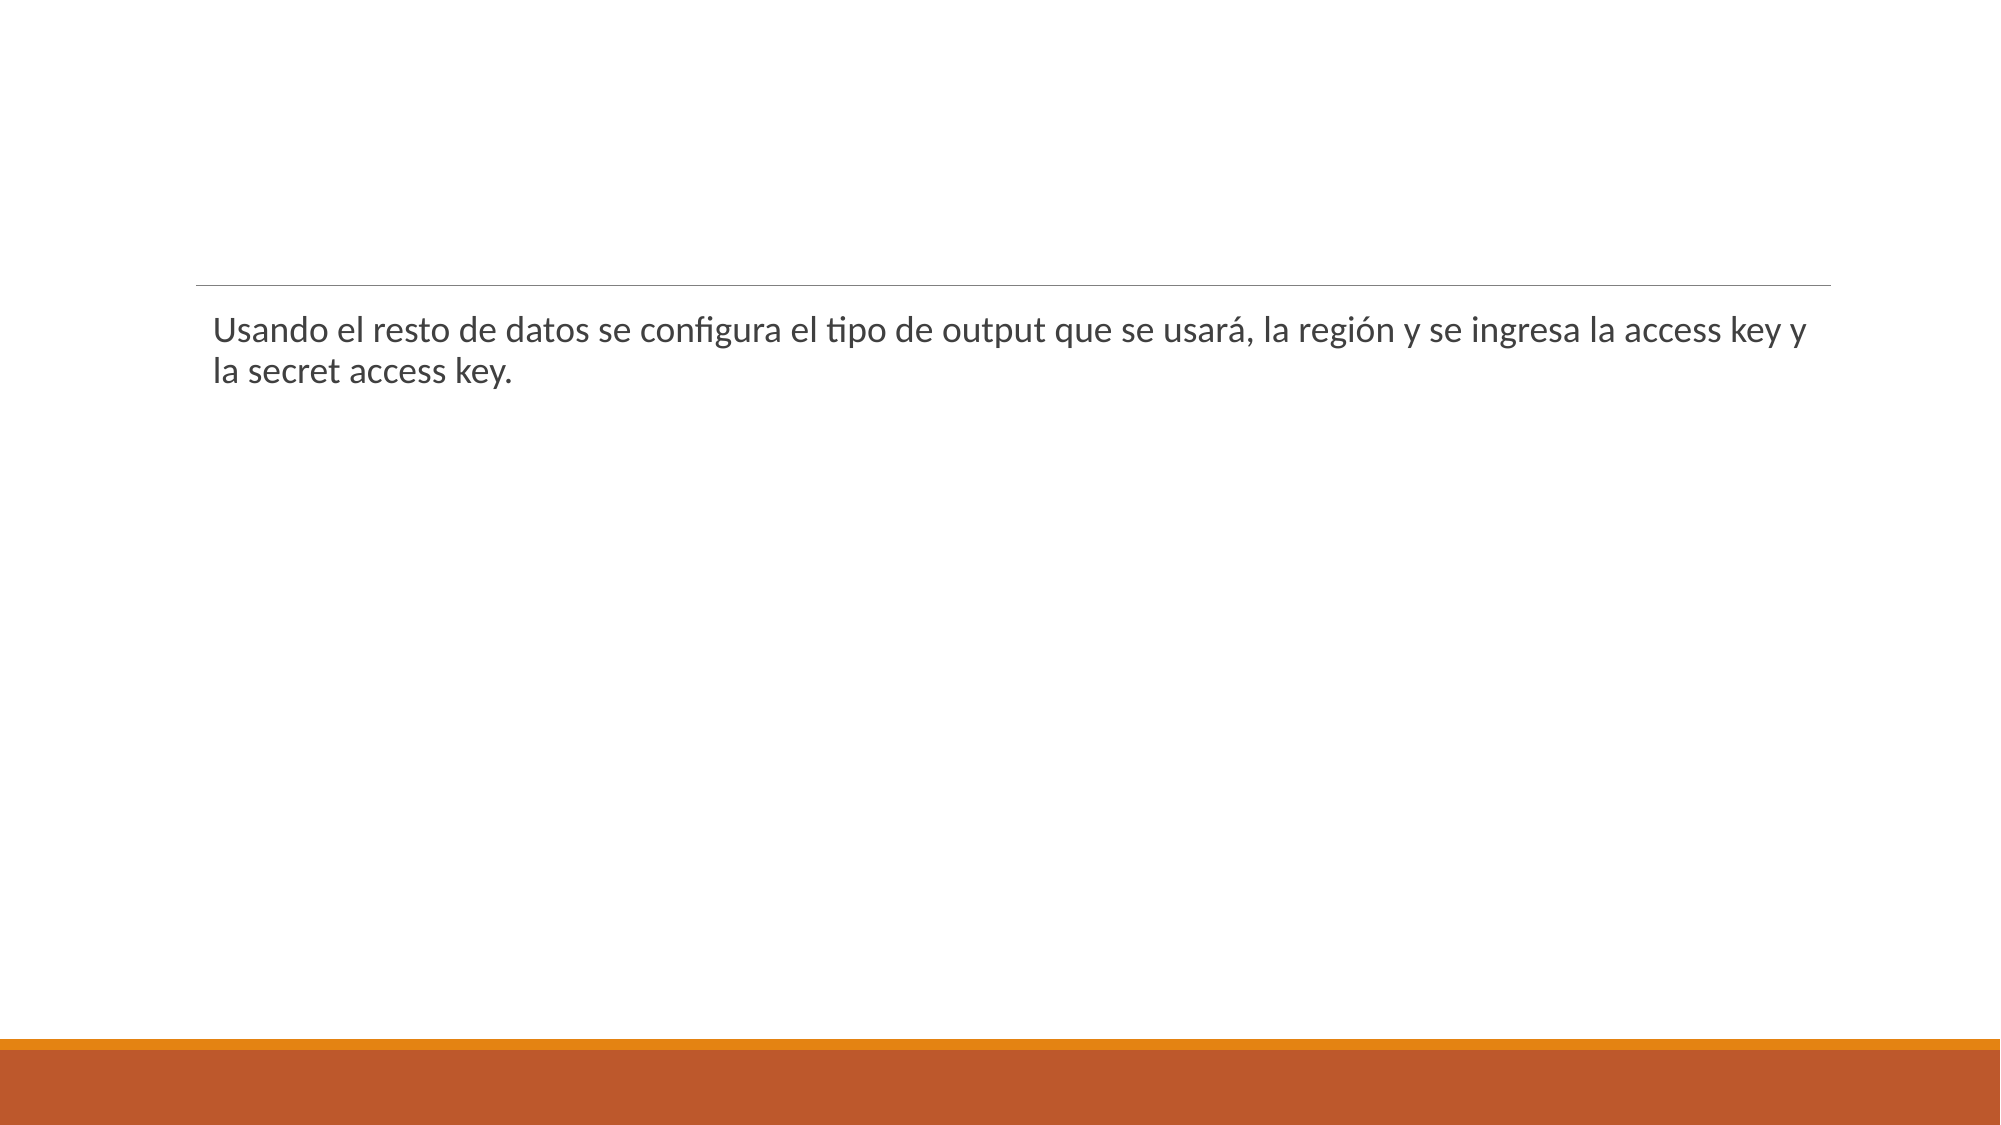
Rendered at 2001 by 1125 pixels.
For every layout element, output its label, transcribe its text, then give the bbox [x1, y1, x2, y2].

list Usando el resto de datos se configura el tipo de output que se usará, la región y se ingresa la access key y la secret access key. [180, 302, 1830, 963]
